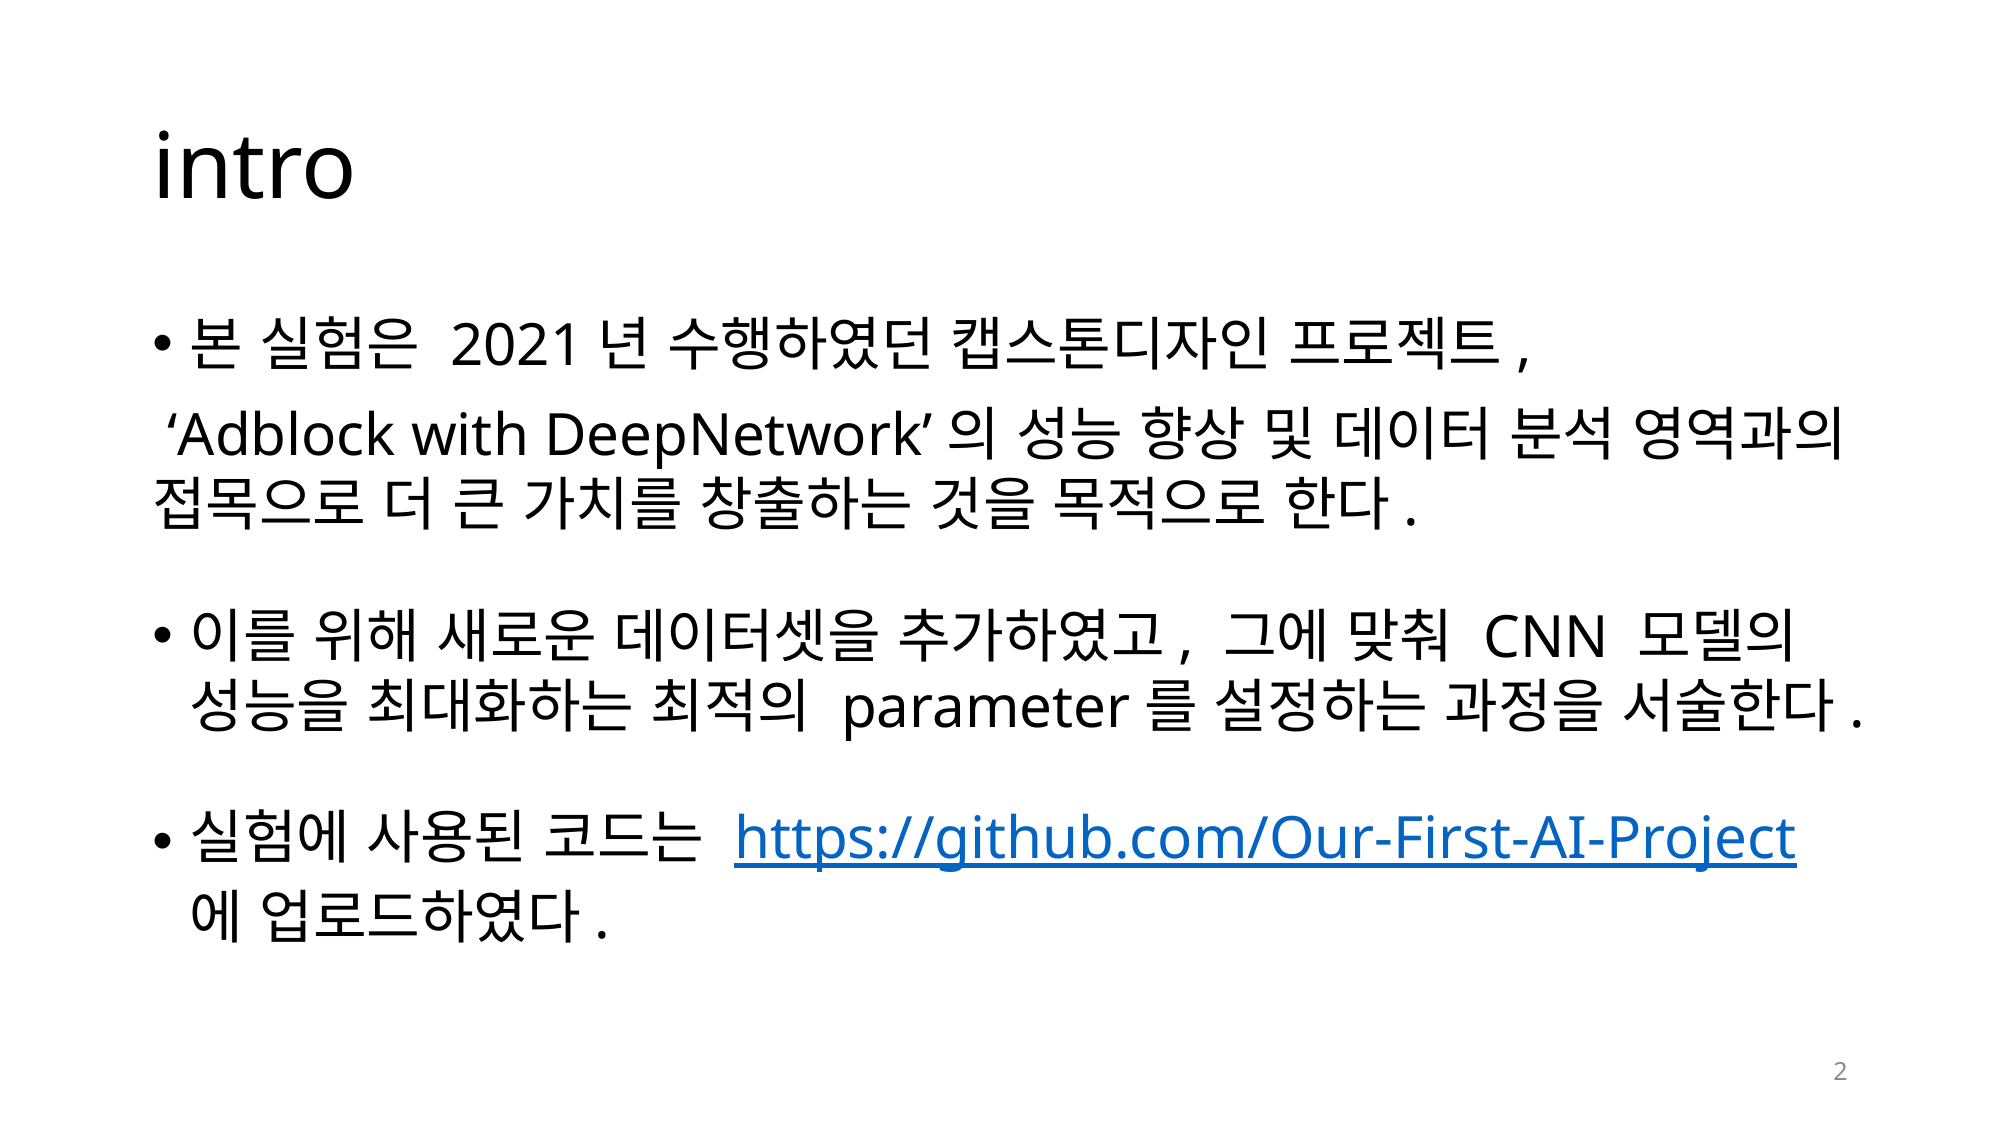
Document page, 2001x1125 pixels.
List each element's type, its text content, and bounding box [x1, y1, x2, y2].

title intro [137, 59, 1863, 278]
slide_number 2 [1412, 1042, 1863, 1103]
list 본 실험은 2021년 수행하였던 캡스톤디자인 프로젝트, ‘Adblock with DeepNetwork’의 성능 향상 및 데이터 분석 영역과의 접목으로 더 큰 가치를 창출하는 것을 목적으로 한다. 이를 위해 새로운 데이터셋을 추가하였고, 그에 맞춰 CNN 모델의 성능을 최대화하는 최적의 parameter를 설정하는 과정을 서술한다. 실험에 사용된 코드는 https://github.com/Our-First-AI-Project 에 업로드하였다. [137, 299, 1863, 1014]
